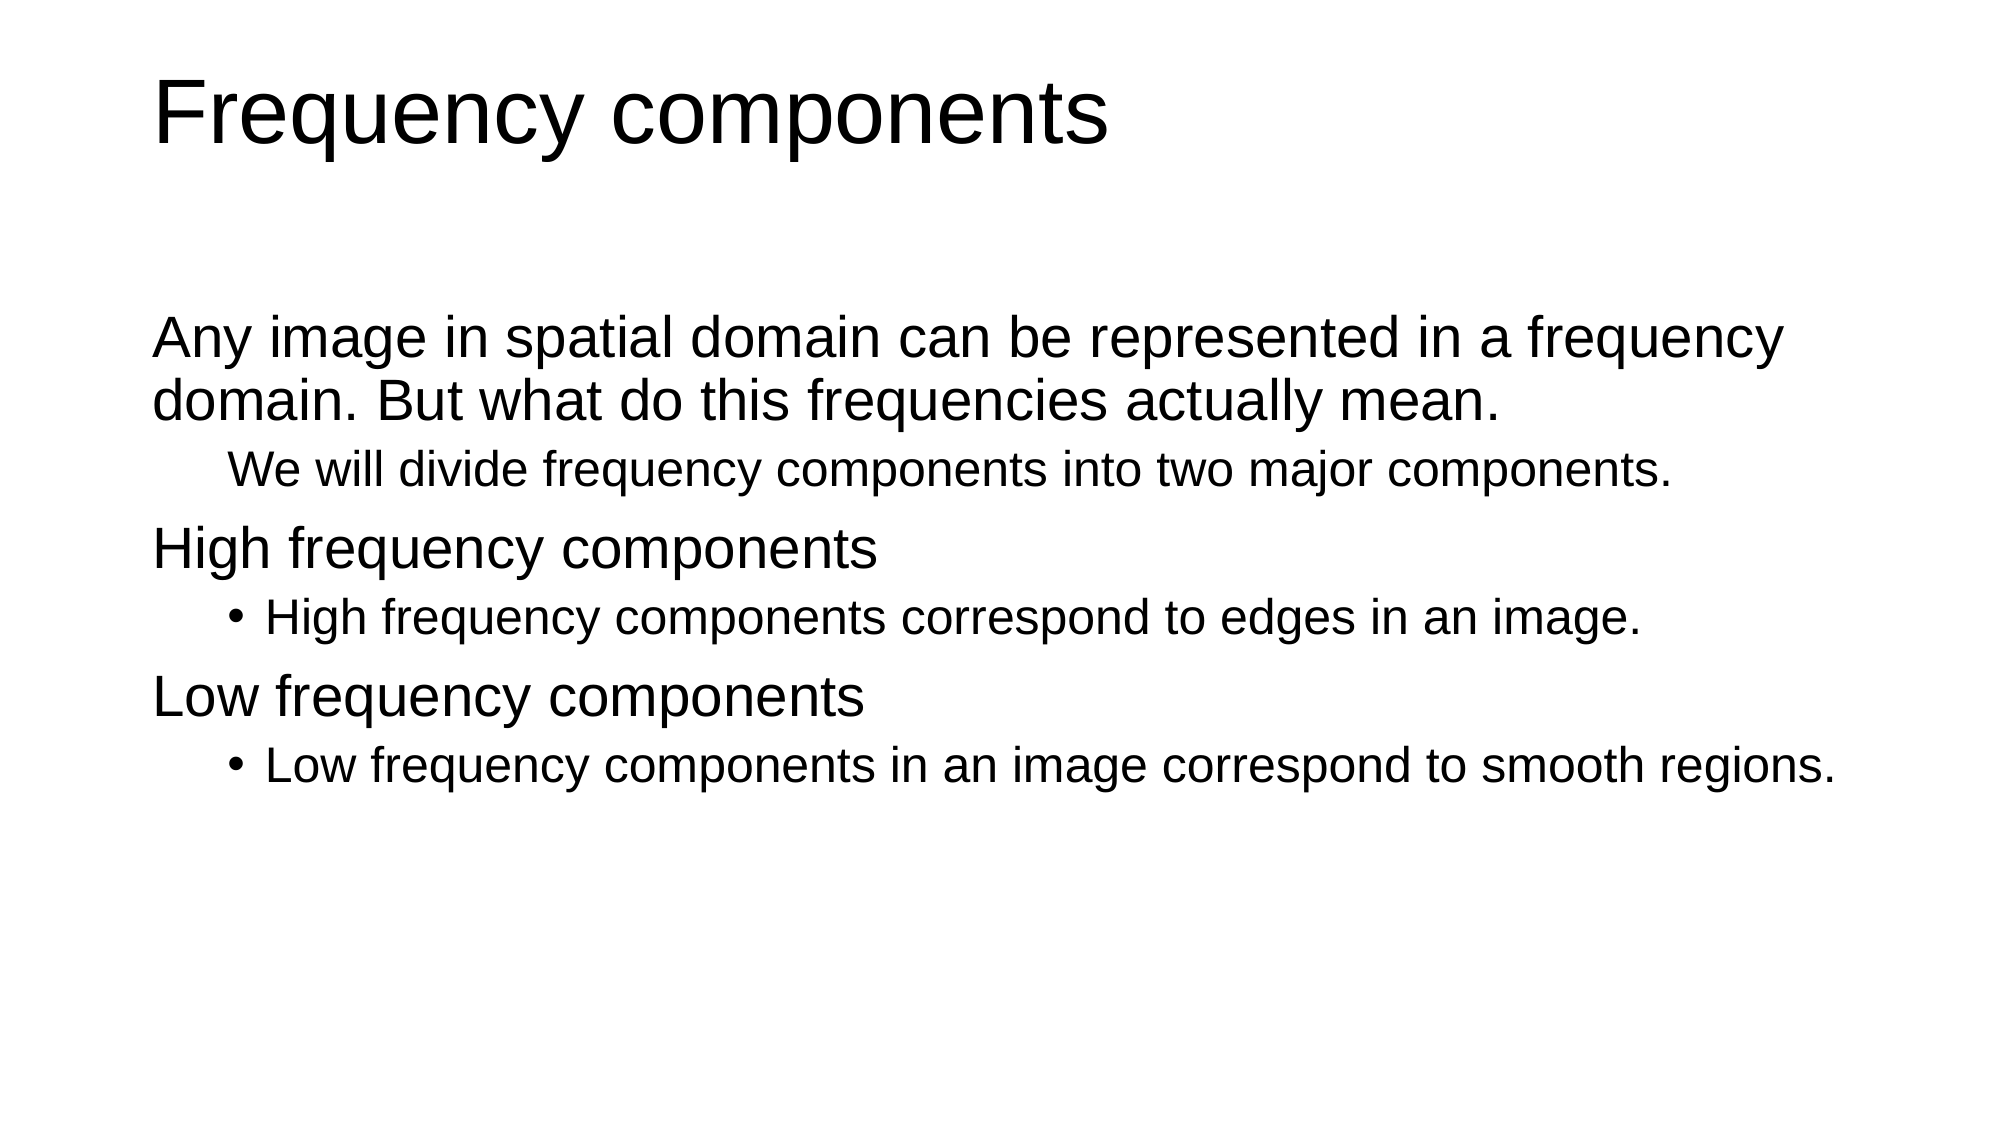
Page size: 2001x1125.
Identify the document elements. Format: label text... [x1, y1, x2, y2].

list Any image in spatial domain can be represented in a frequency domain. But what do this frequencies actually mean. We will divide frequency components into two major components. High frequency components High frequency components correspond to edges in an image. Low frequency components Low frequency components in an image correspond to smooth regions. [137, 299, 1863, 1014]
title Frequency components [137, 59, 1863, 278]
